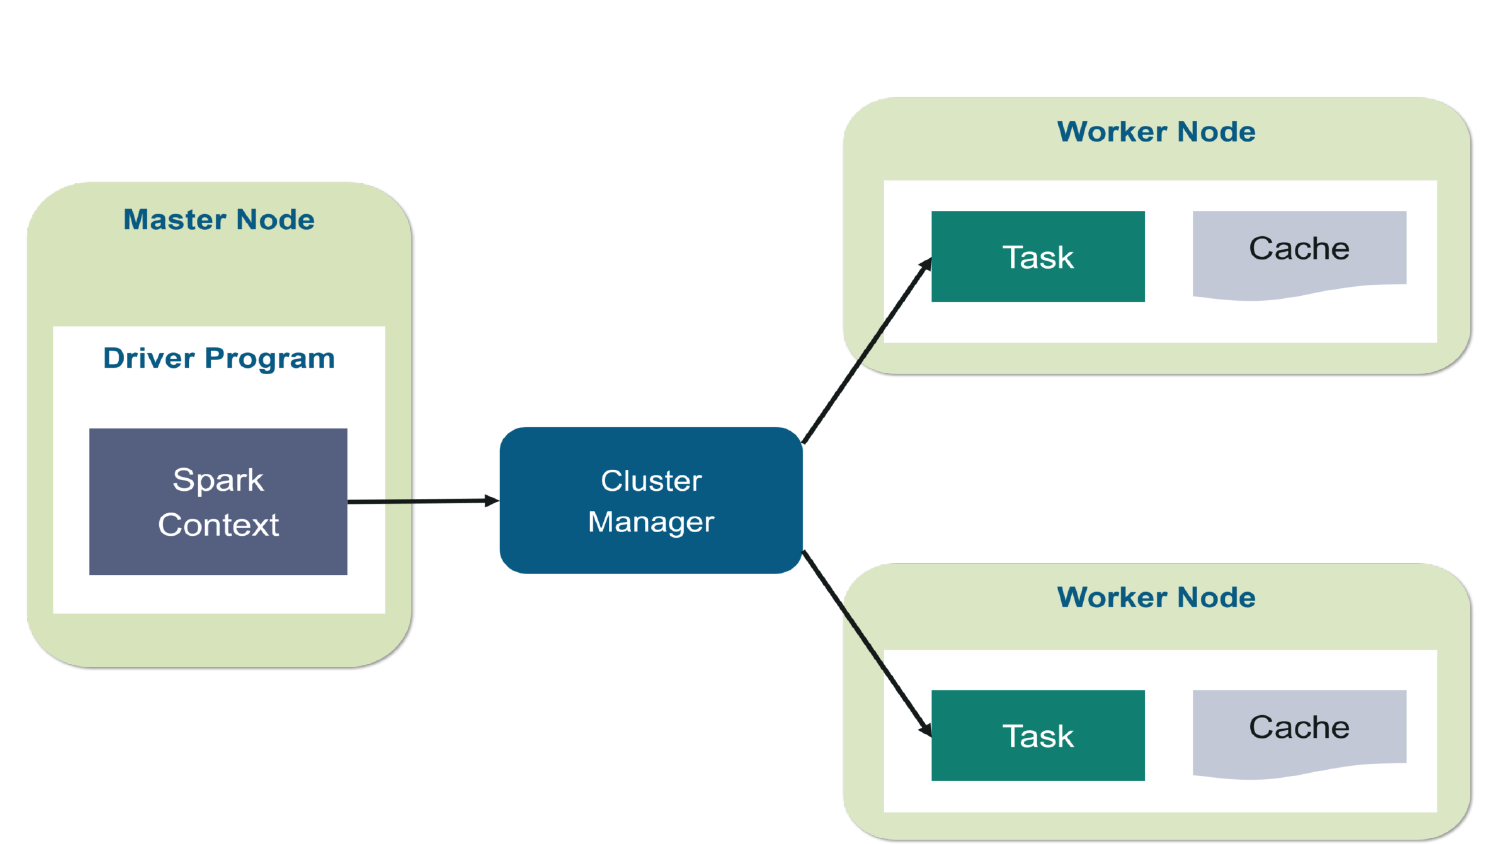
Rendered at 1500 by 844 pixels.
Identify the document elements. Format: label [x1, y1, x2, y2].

picture [25, 96, 1475, 844]
